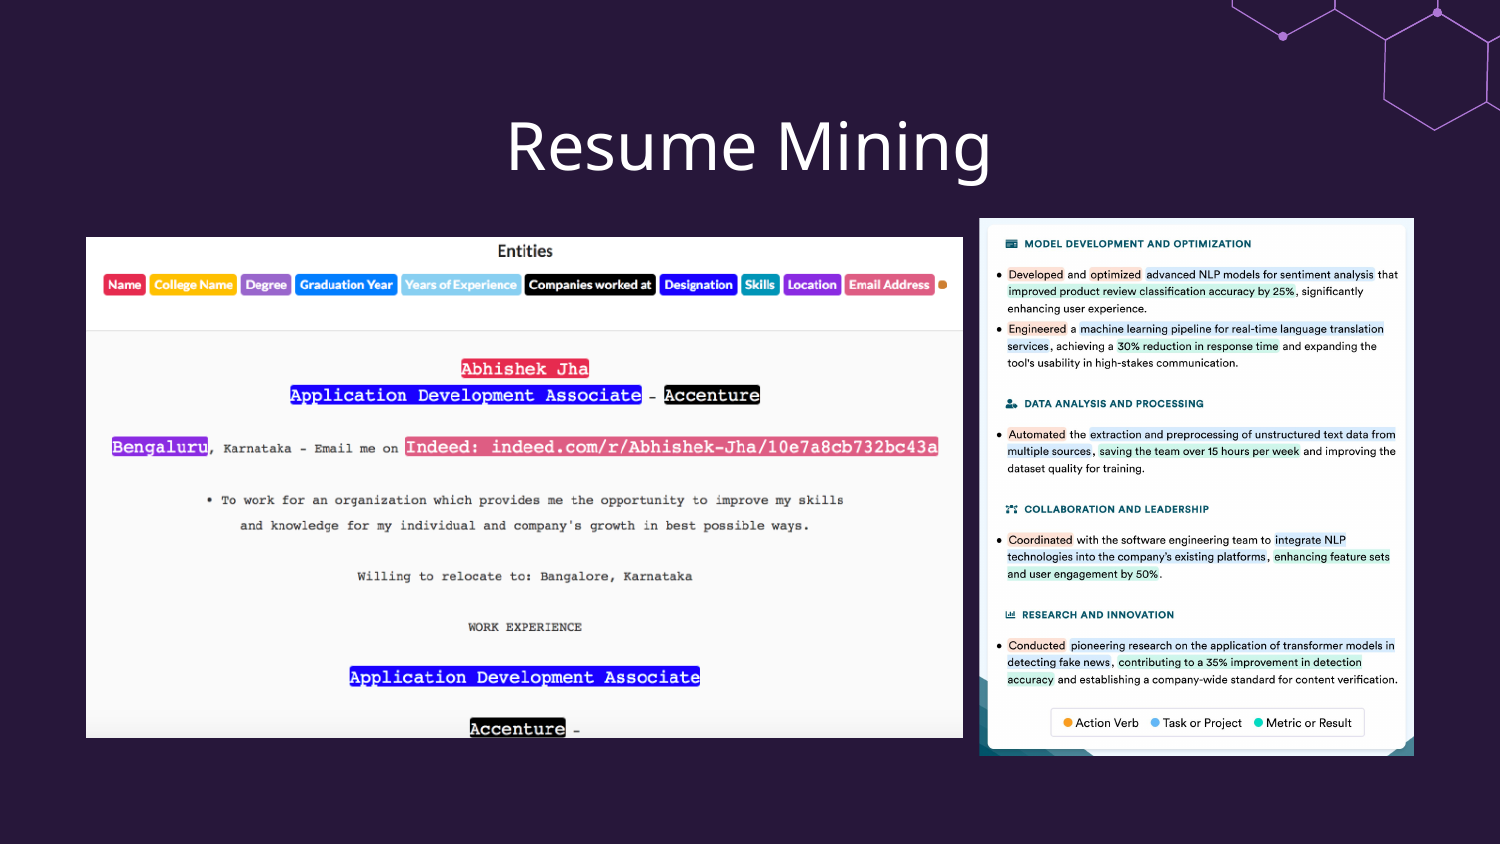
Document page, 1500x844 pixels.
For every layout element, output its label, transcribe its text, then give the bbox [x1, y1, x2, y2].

title Resume Mining [116, 88, 1383, 183]
picture [979, 218, 1415, 756]
picture [86, 237, 963, 738]
